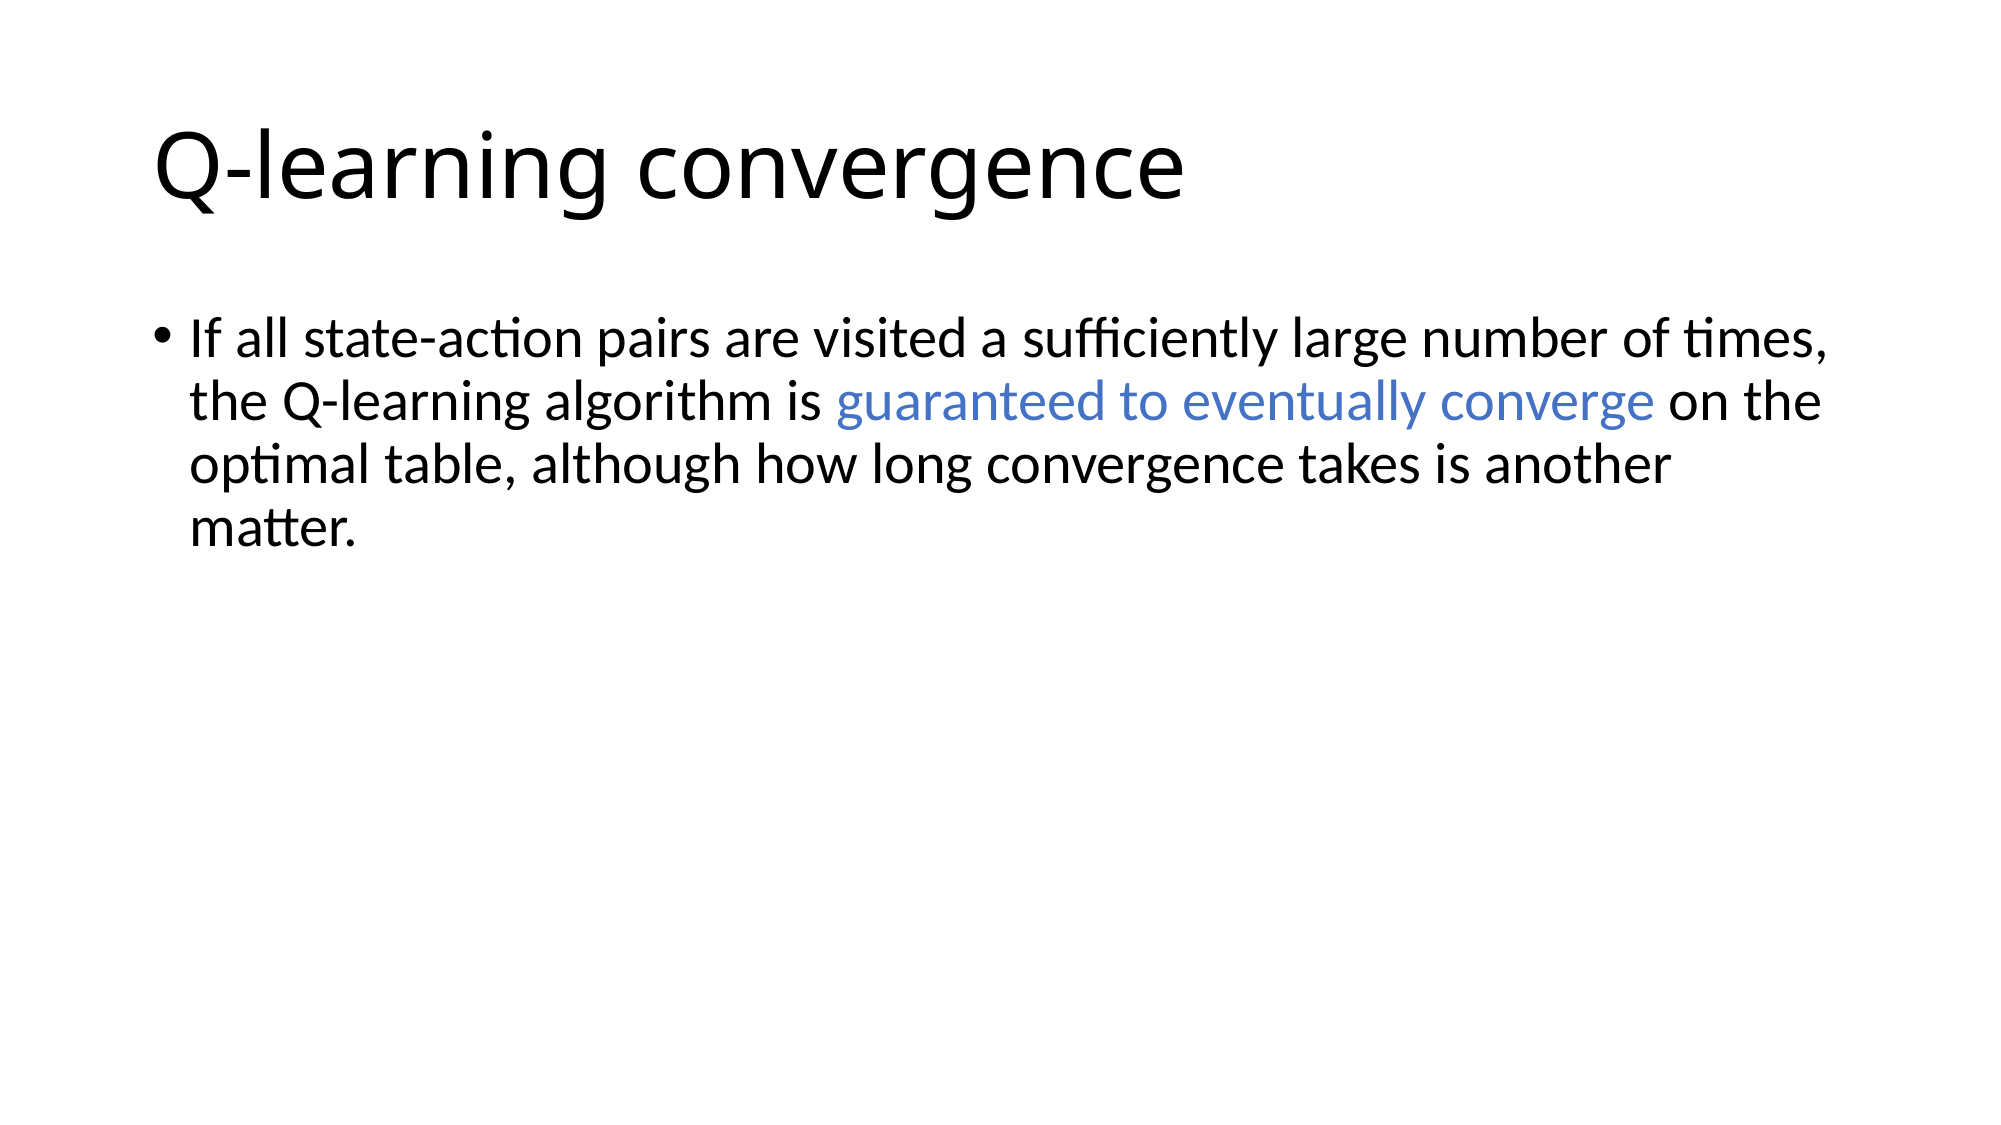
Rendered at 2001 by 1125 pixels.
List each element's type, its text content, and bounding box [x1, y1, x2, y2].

title Q-learning convergence [137, 59, 1863, 278]
list If all state-action pairs are visited a sufficiently large number of times, the Q-learning algorithm is guaranteed to eventually converge on the optimal table, although how long convergence takes is another matter. [137, 299, 1863, 1014]
